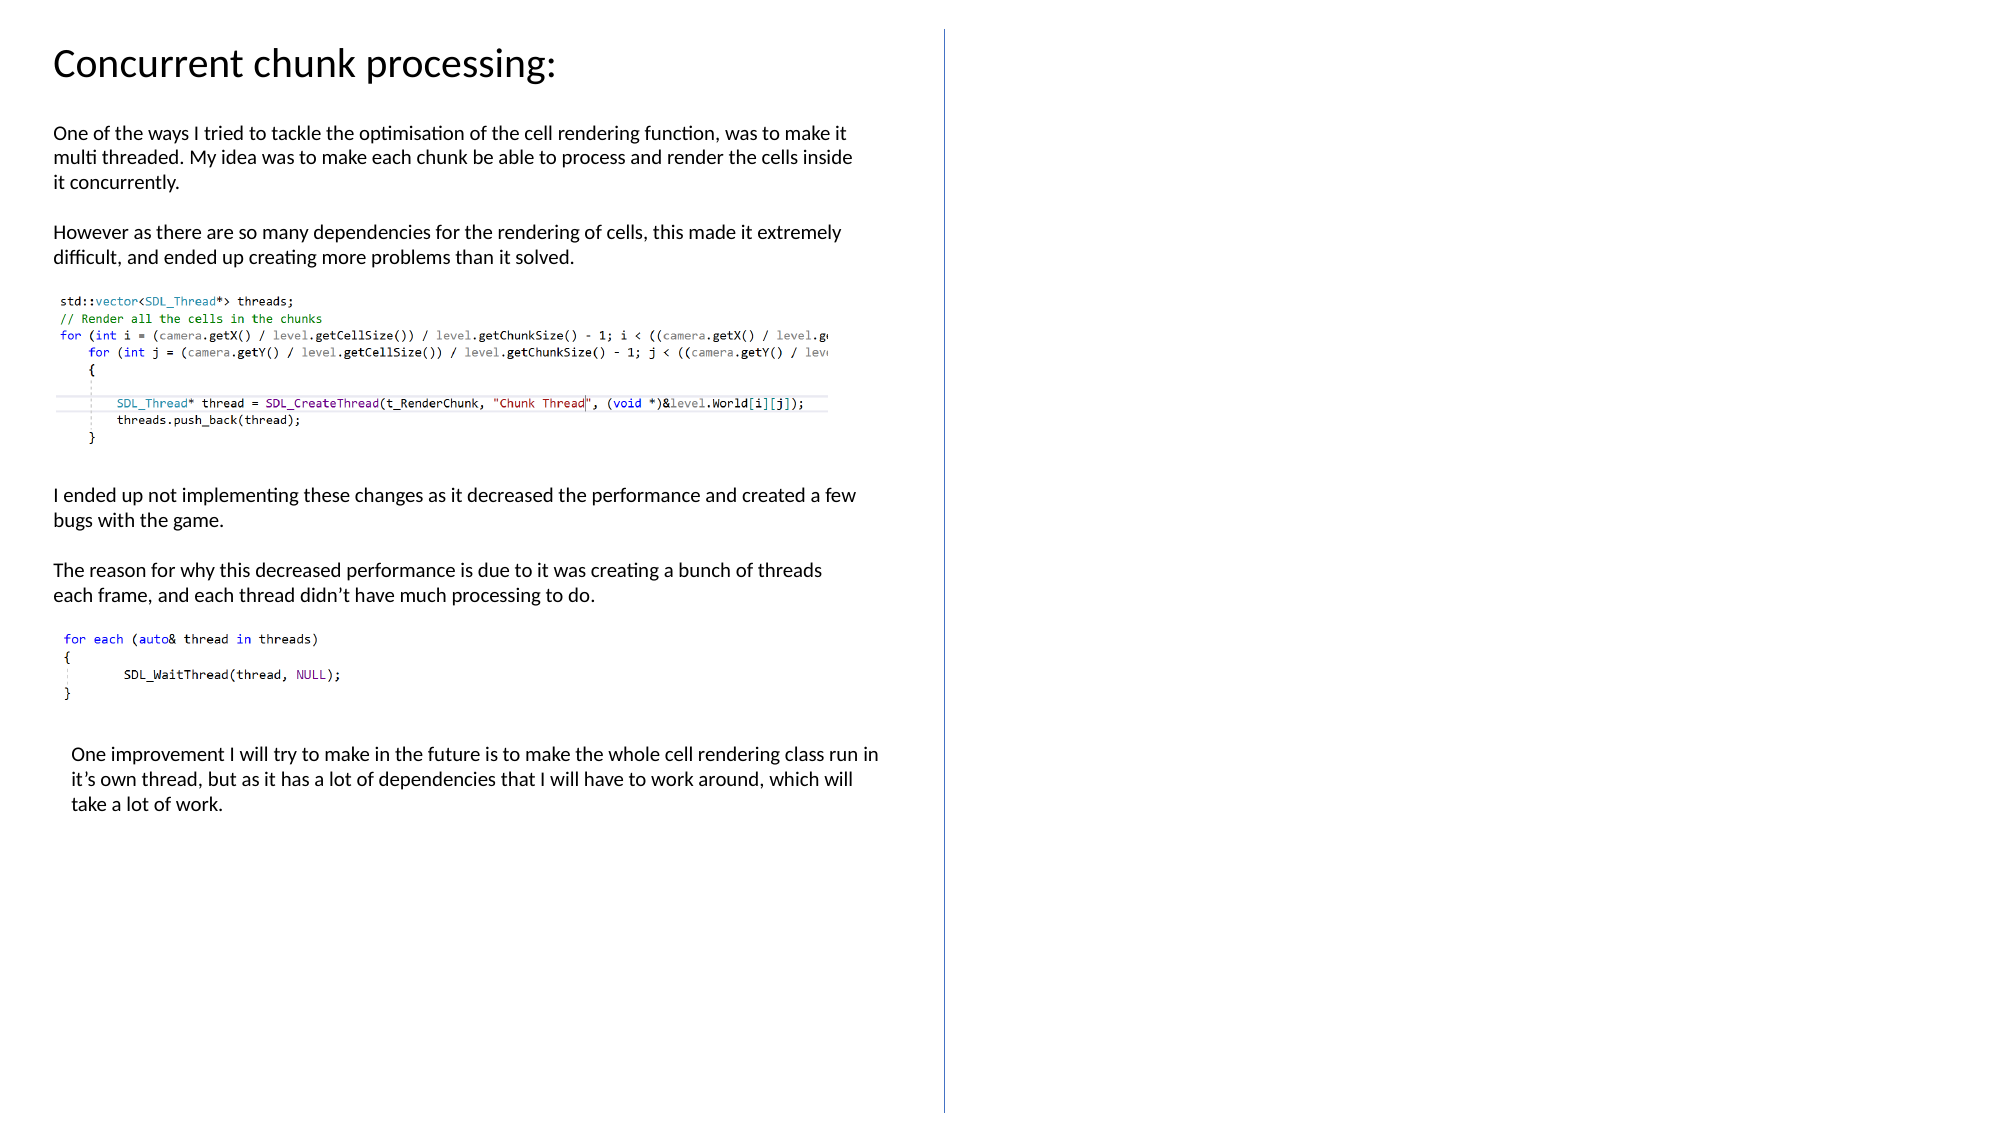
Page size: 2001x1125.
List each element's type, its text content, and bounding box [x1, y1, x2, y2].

text_box Concurrent chunk processing: [38, 28, 607, 94]
text_box One of the ways I tried to tackle the optimisation of the cell rendering function, was to make it multi threaded. My idea was to make each chunk be able to process and render the cells inside it concurrently. However as there are so many dependencies for the rendering of cells, this made it extremely difficult, and ended up creating more problems than it solved. [38, 111, 882, 277]
text_box One improvement I will try to make in the future is to make the whole cell rendering class run in it’s own thread, but as it has a lot of dependencies that I will have to work around, which will take a lot of work. [56, 732, 900, 823]
picture [56, 630, 354, 710]
picture [56, 290, 828, 460]
text_box I ended up not implementing these changes as it decreased the performance and created a few bugs with the game. The reason for why this decreased performance is due to it was creating a bunch of threads each frame, and each thread didn’t have much processing to do. [38, 474, 882, 615]
